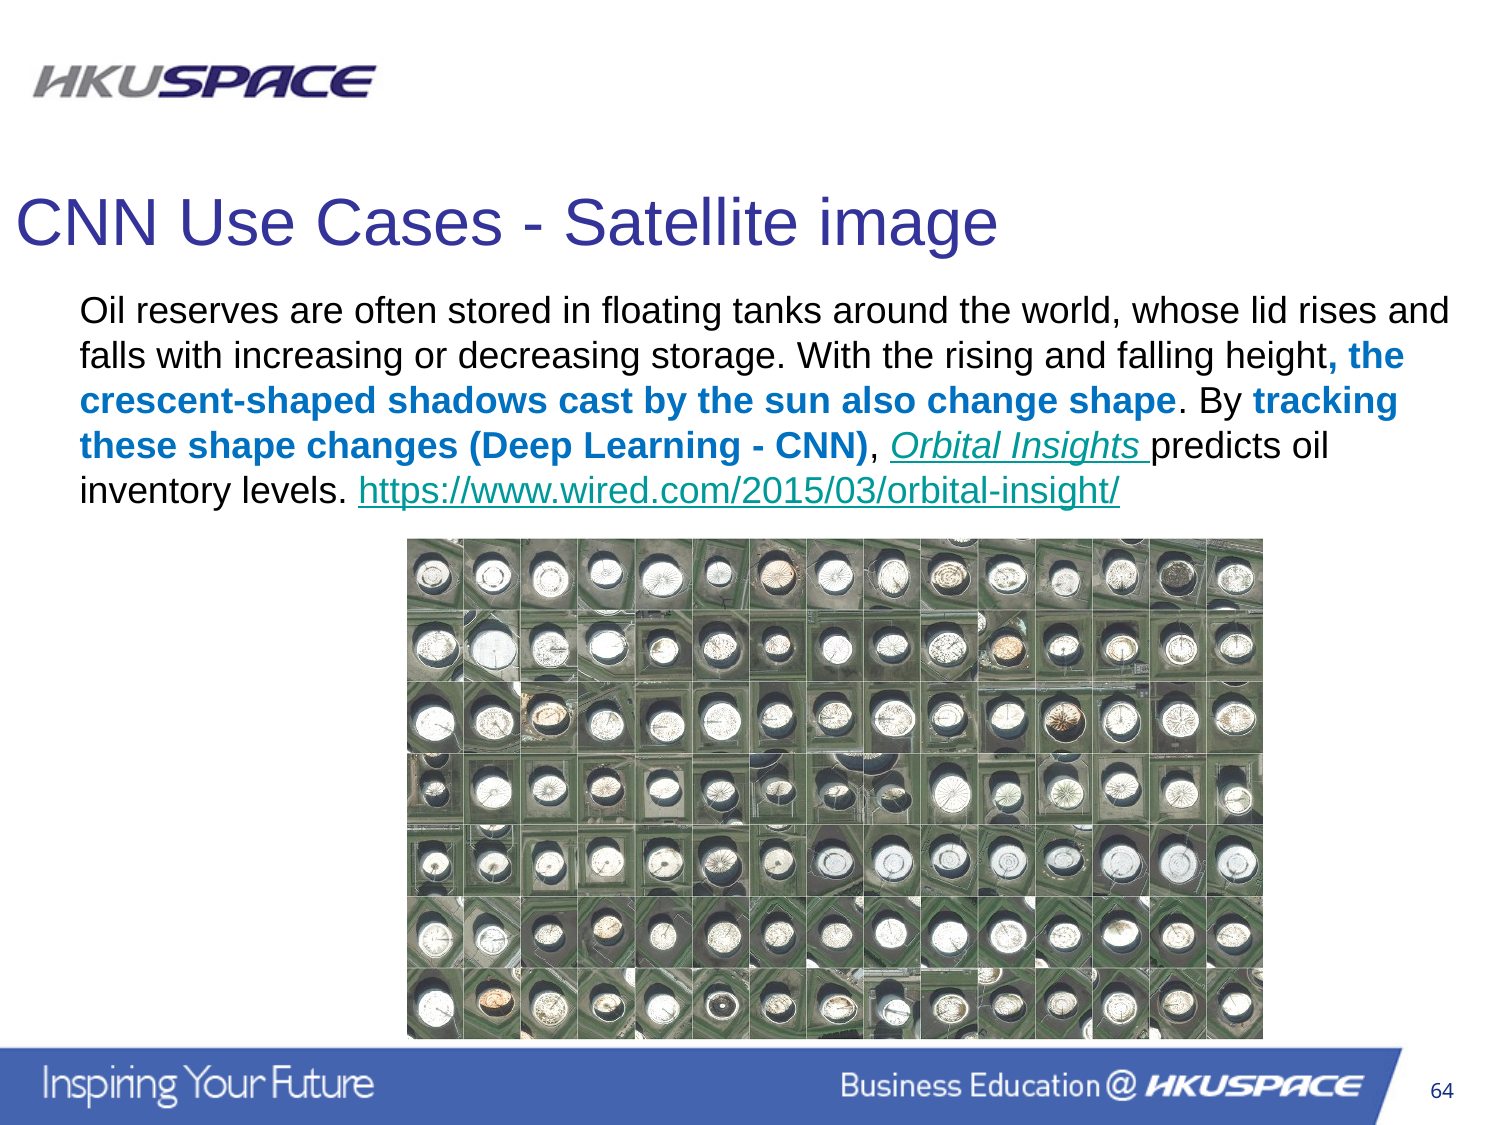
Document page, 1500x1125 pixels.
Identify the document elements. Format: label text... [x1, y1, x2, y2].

title CNN Use Cases - Satellite image [0, 101, 1325, 266]
slide_number 64 [1415, 1070, 1499, 1125]
text_box Oil reserves are often stored in floating tanks around the world, whose lid rises and falls with increasing or decreasing storage. With the rising and falling height, the crescent-shaped shadows cast by the sun also change shape. By tracking these shape changes (Deep Learning - CNN), Orbital Insights predicts oil inventory levels. https://www.wired.com/2015/03/orbital-insight/ [64, 278, 1483, 1047]
picture [0, 0, 1500, 1125]
